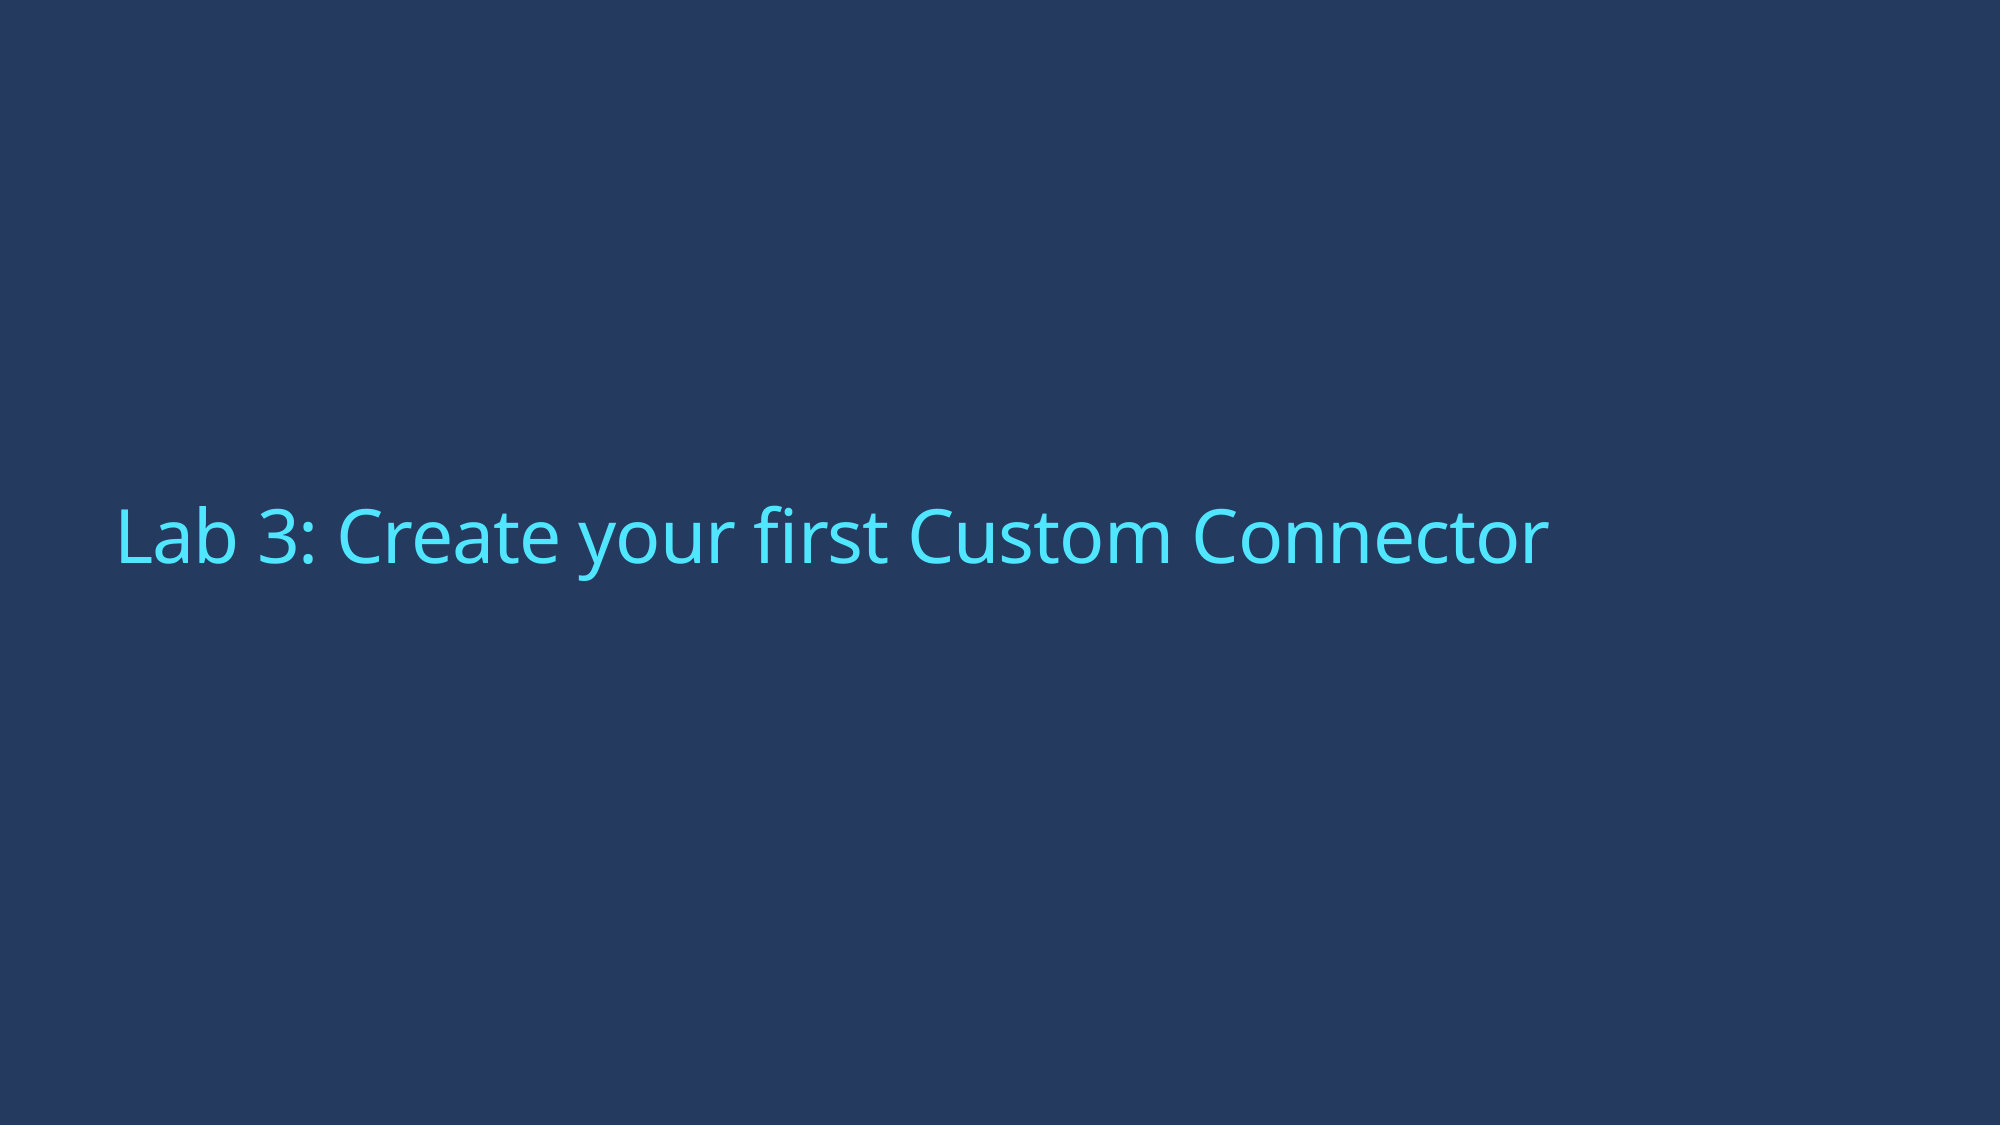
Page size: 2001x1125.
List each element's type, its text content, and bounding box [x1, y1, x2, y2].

title 👩🏾‍💻 Lab 3: Create your first Custom Connector [96, 497, 1596, 580]
